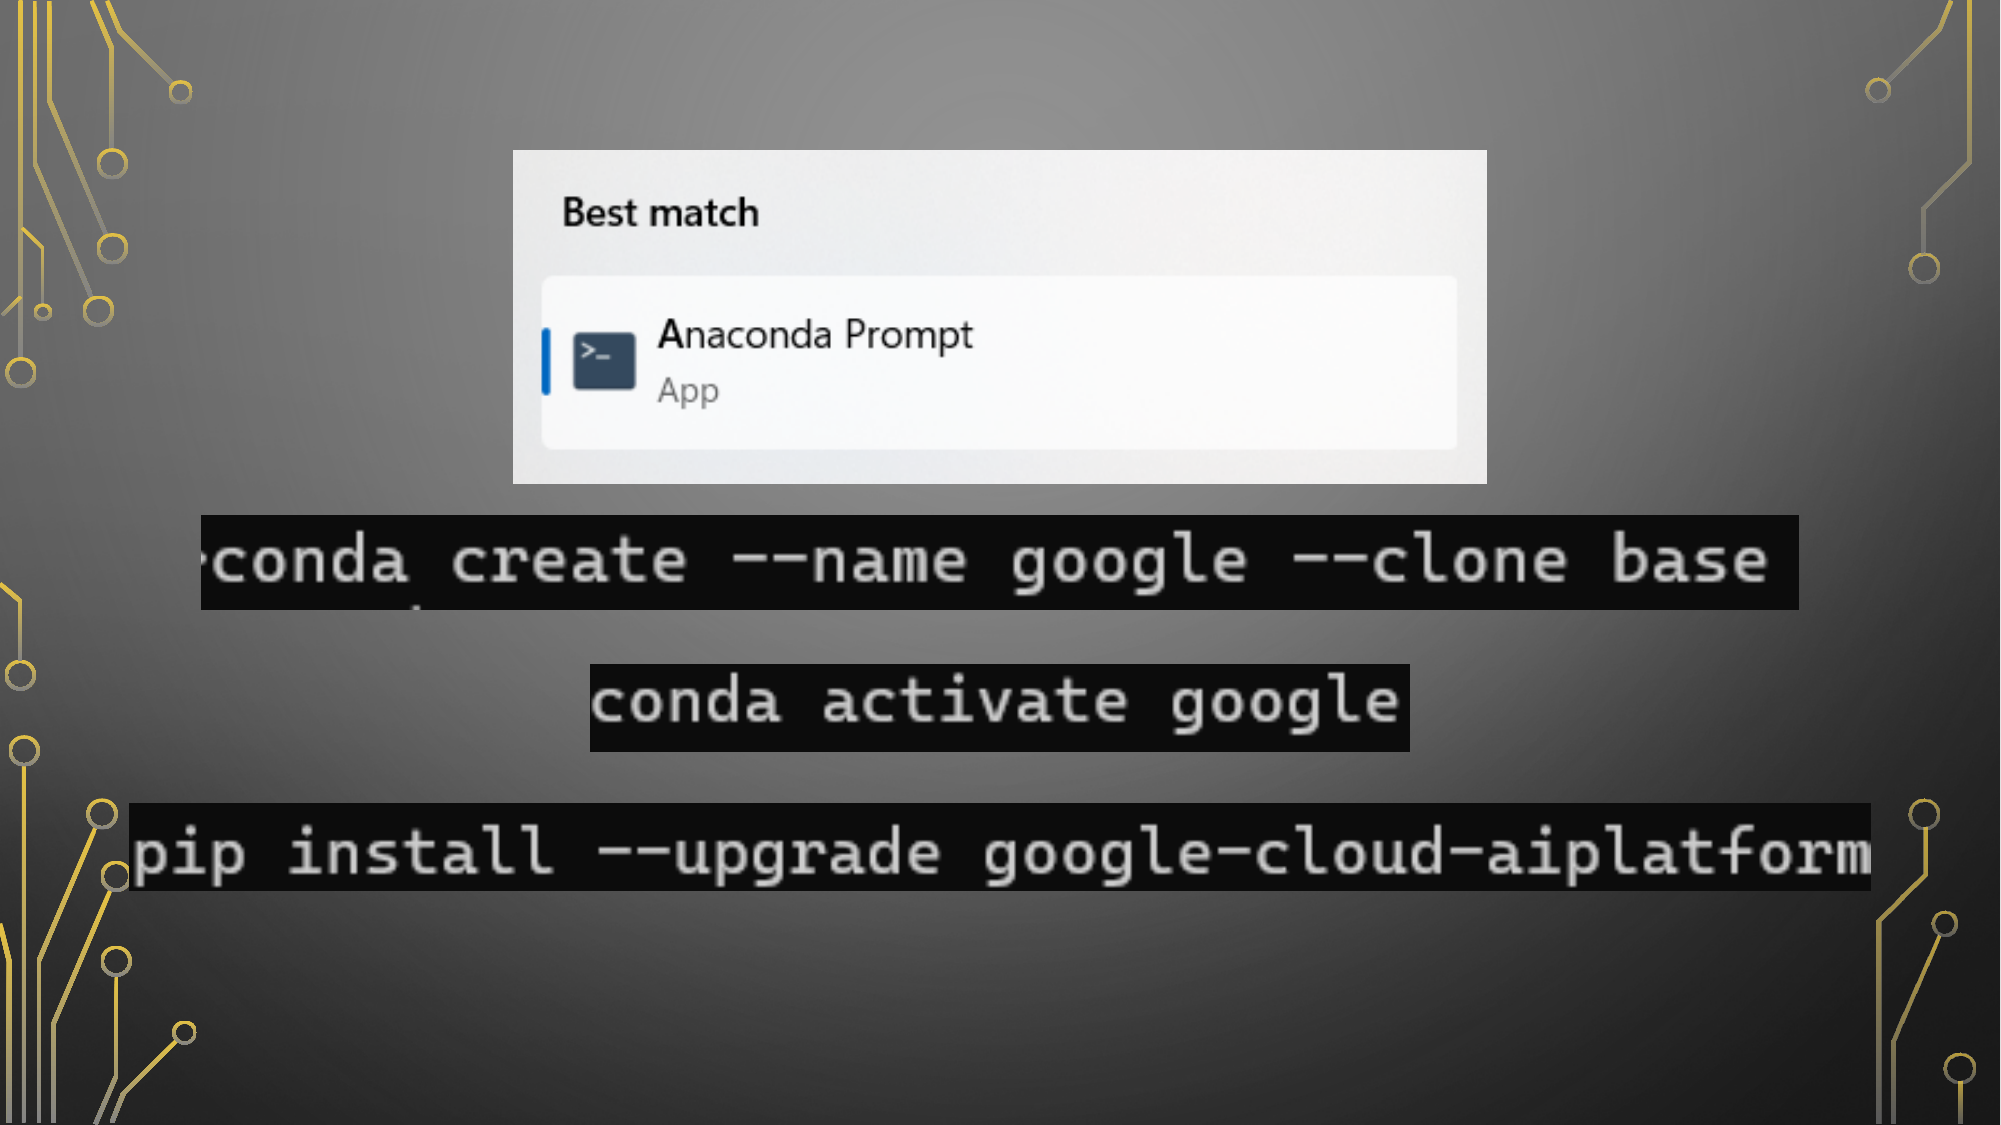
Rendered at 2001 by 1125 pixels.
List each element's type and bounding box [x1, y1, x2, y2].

picture [512, 149, 1487, 484]
picture [129, 803, 1871, 892]
picture [201, 515, 1799, 610]
picture [590, 664, 1410, 752]
